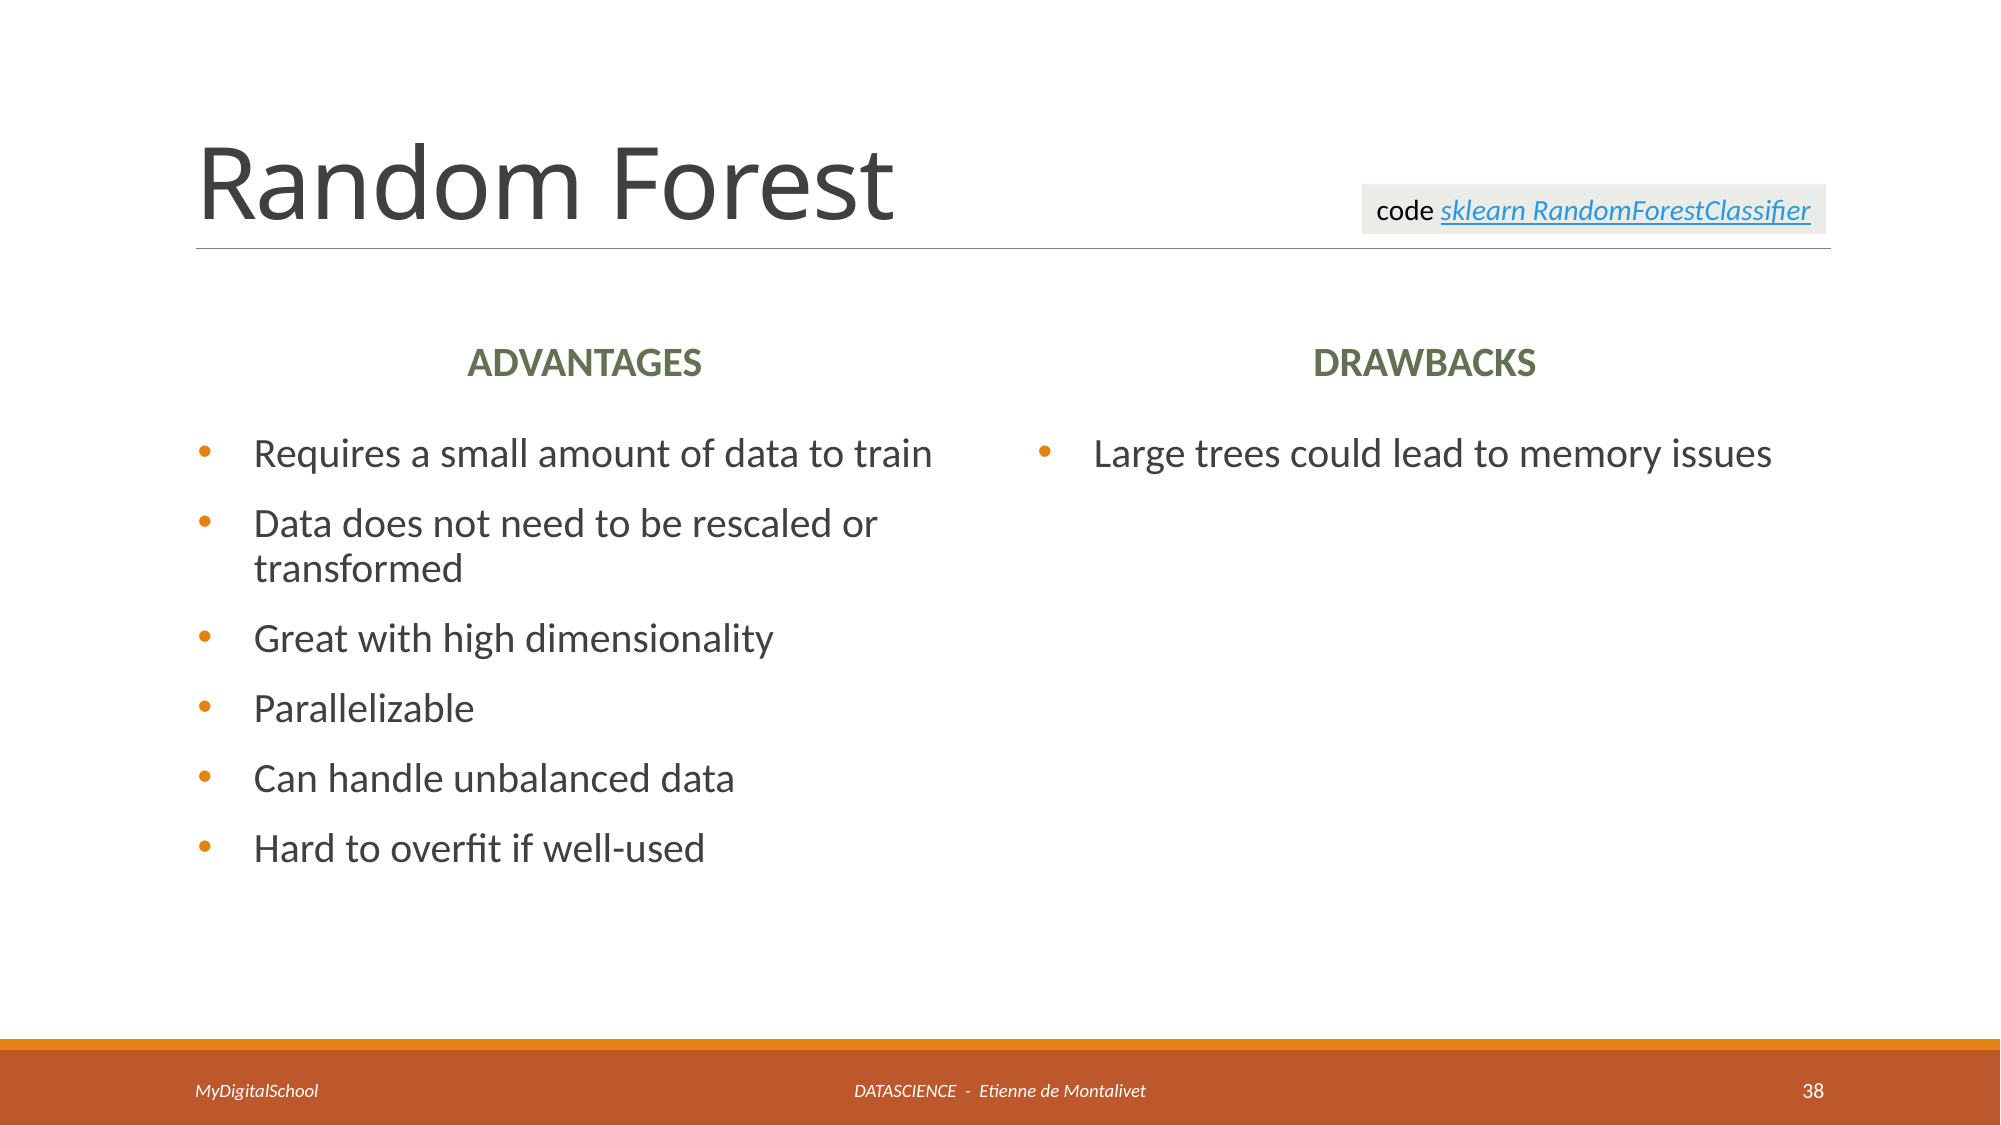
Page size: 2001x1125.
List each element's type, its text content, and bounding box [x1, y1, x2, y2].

title Random Forest [180, 47, 1830, 248]
list Advantages [180, 302, 990, 423]
slide_number MyDigitalSchool [180, 1059, 586, 1120]
list Large trees could lead to memory issues [1020, 423, 1830, 978]
text_box code sklearn RandomForestClassifier [1361, 184, 1826, 234]
footer DATASCIENCE - Etienne de Montalivet [604, 1059, 1396, 1120]
list Requires a small amount of data to train Data does not need to be rescaled or transformed Great with high dimensionality Parallelizable Can handle unbalanced data Hard to overfit if well-used [180, 423, 990, 978]
slide_number 38 [1624, 1059, 1840, 1120]
list Drawbacks [1020, 302, 1830, 423]
